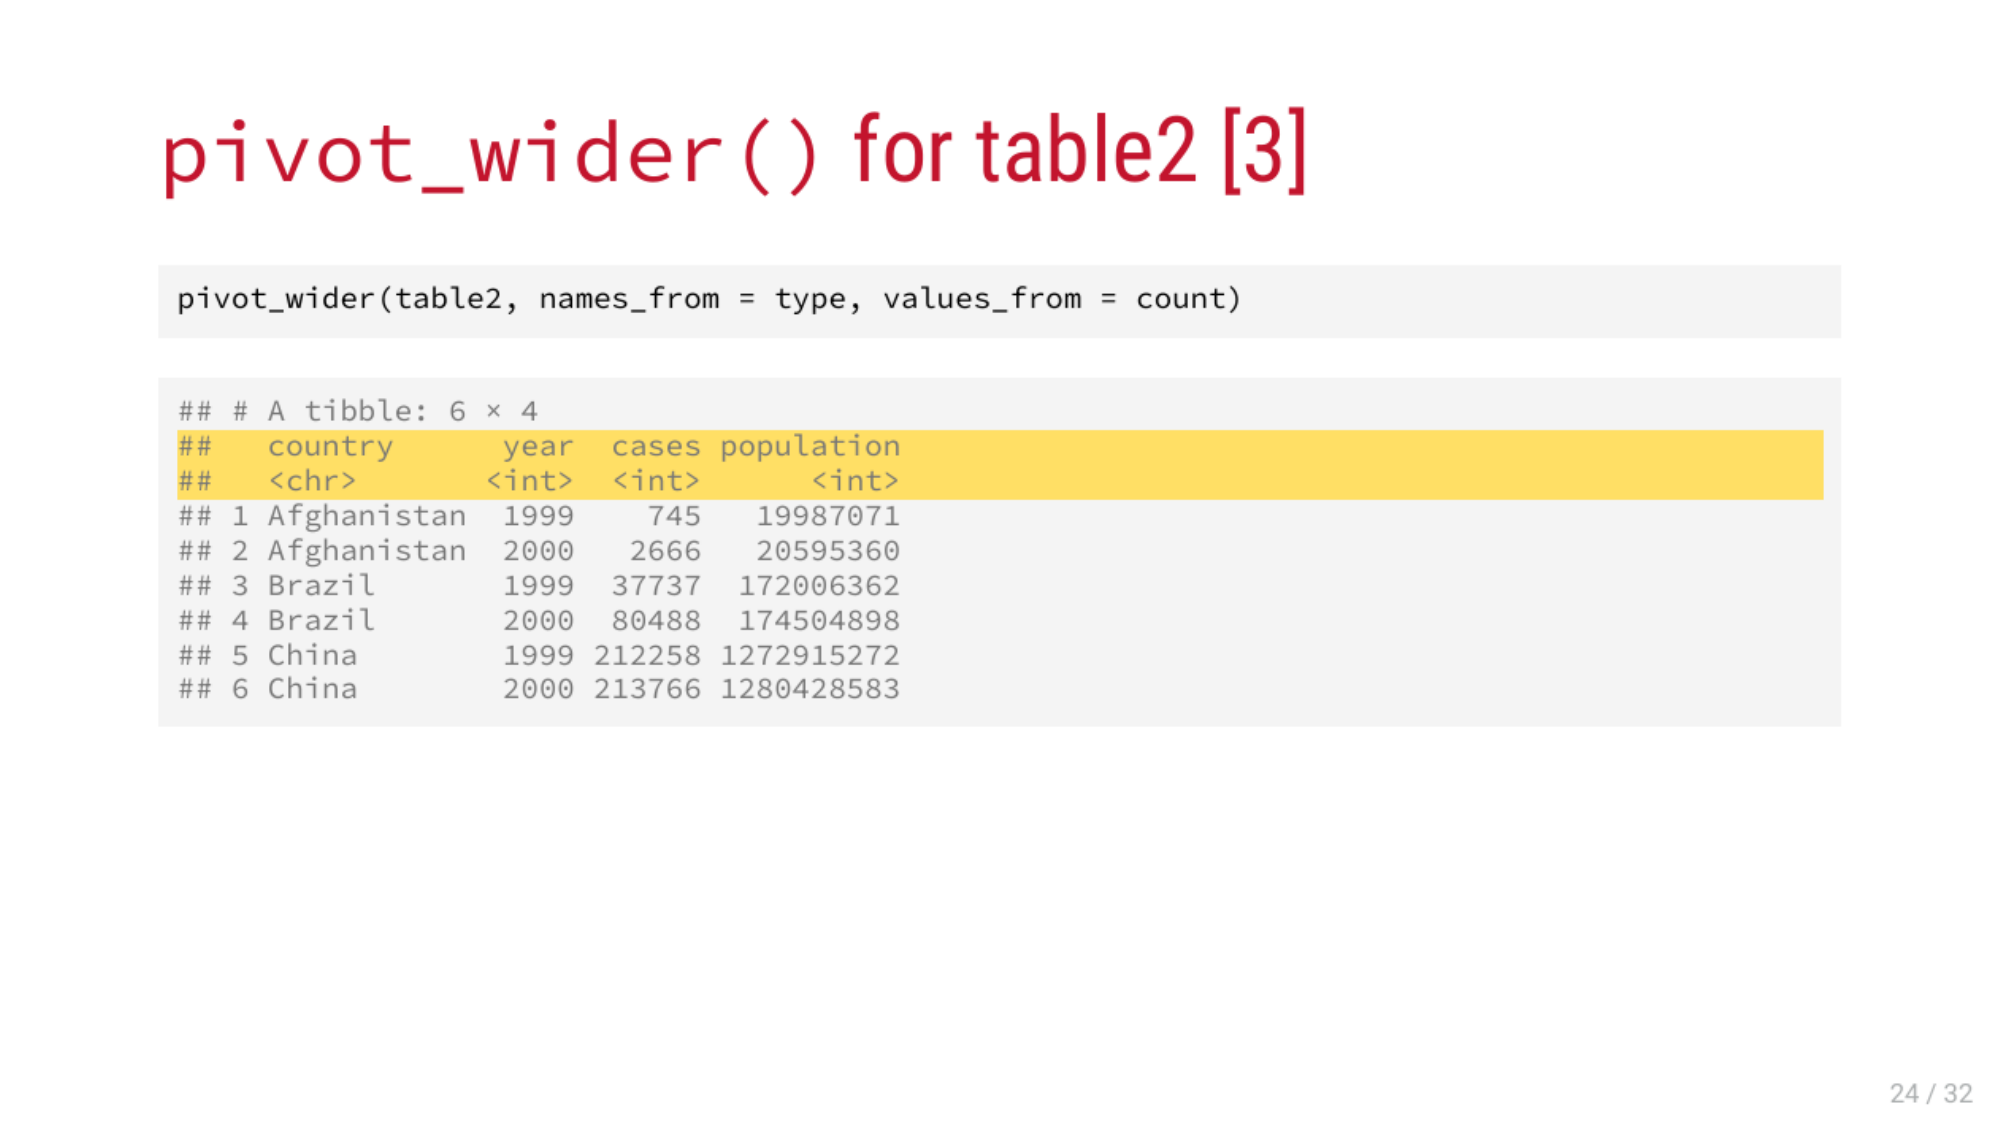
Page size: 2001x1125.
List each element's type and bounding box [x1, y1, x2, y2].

list [0, 0, 2000, 1125]
